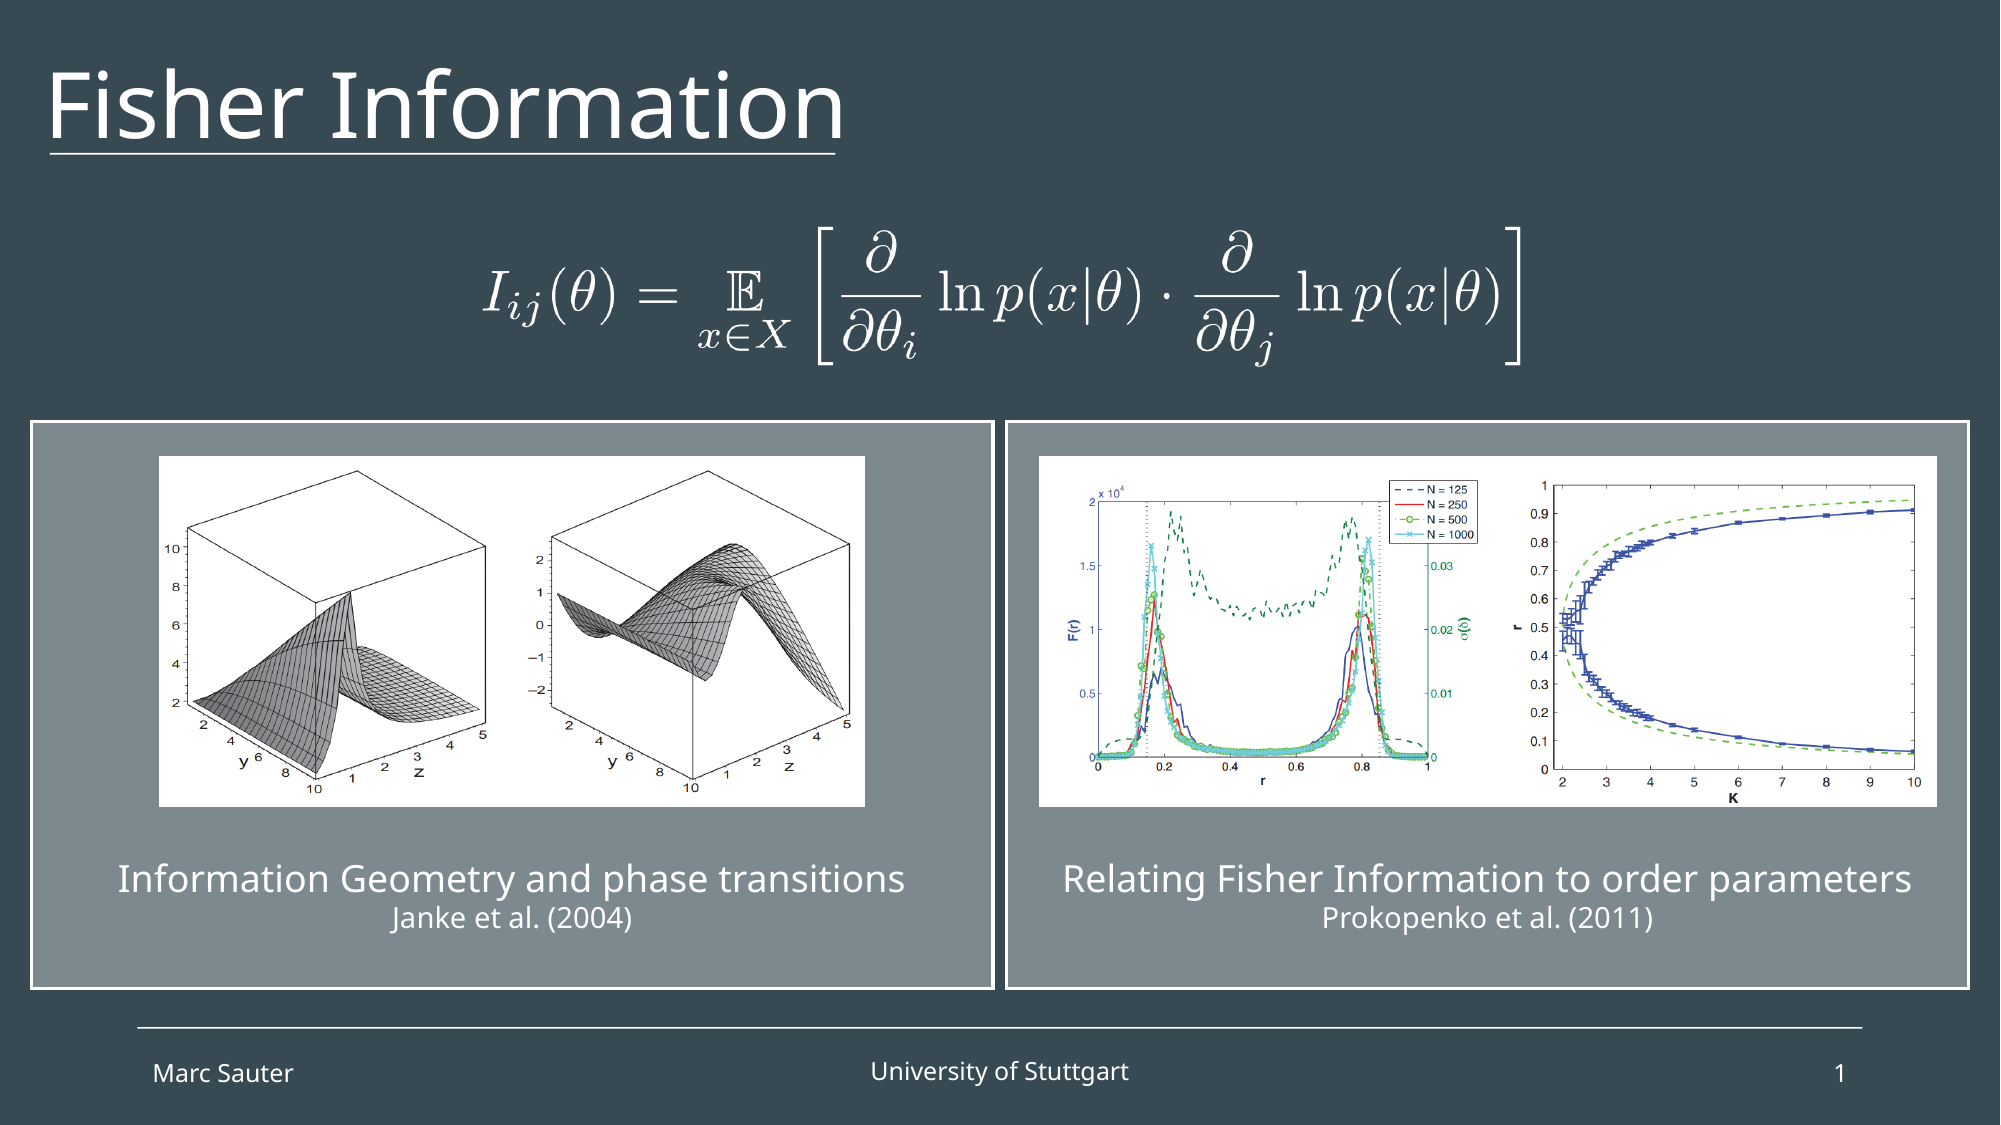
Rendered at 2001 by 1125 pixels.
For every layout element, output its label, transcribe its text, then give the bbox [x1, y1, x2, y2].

text_box [1005, 420, 1970, 990]
text_box Information Geometry and phase transitions Janke et al. (2004) [58, 847, 966, 942]
text_box [30, 420, 995, 990]
slide_number 1 [1412, 1042, 1863, 1103]
slide_number Marc Sauter [137, 1042, 588, 1103]
footer University of Stuttgart [662, 1042, 1338, 1103]
title Fisher Information [29, 0, 1755, 218]
picture [159, 455, 866, 808]
text_box [48, 151, 837, 156]
picture [1038, 455, 1937, 808]
picture [473, 221, 1526, 371]
text_box Relating Fisher Information to order parameters Prokopenko et al. (2011) [1034, 847, 1942, 942]
